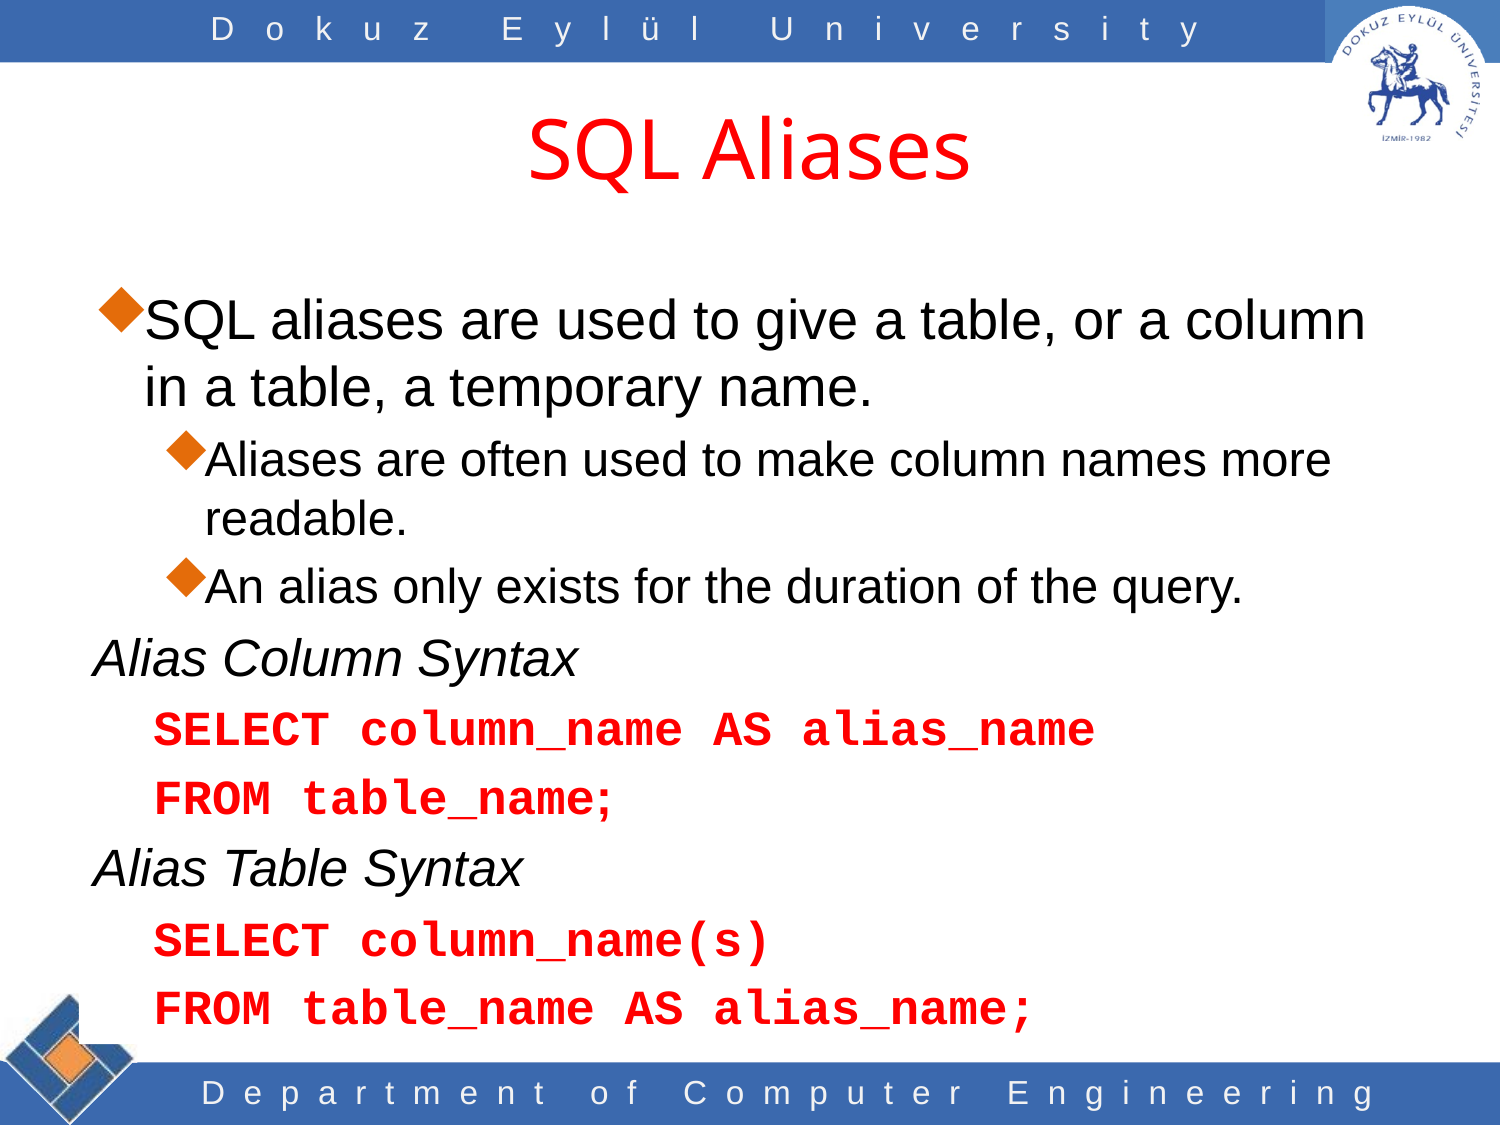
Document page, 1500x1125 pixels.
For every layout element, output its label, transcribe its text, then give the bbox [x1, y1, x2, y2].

list SQL aliases are used to give a table, or a column in a table, a temporary name. Aliases are often used to make column names more readable. An alias only exists for the duration of the query. Alias Column Syntax SELECT column_name AS alias_name FROM table_name; Alias Table Syntax SELECT column_name(s) FROM table_name AS alias_name; [78, 276, 1429, 1045]
picture [0, 993, 138, 1124]
picture [1325, 0, 1500, 150]
title SQL Aliases [75, 60, 1425, 233]
